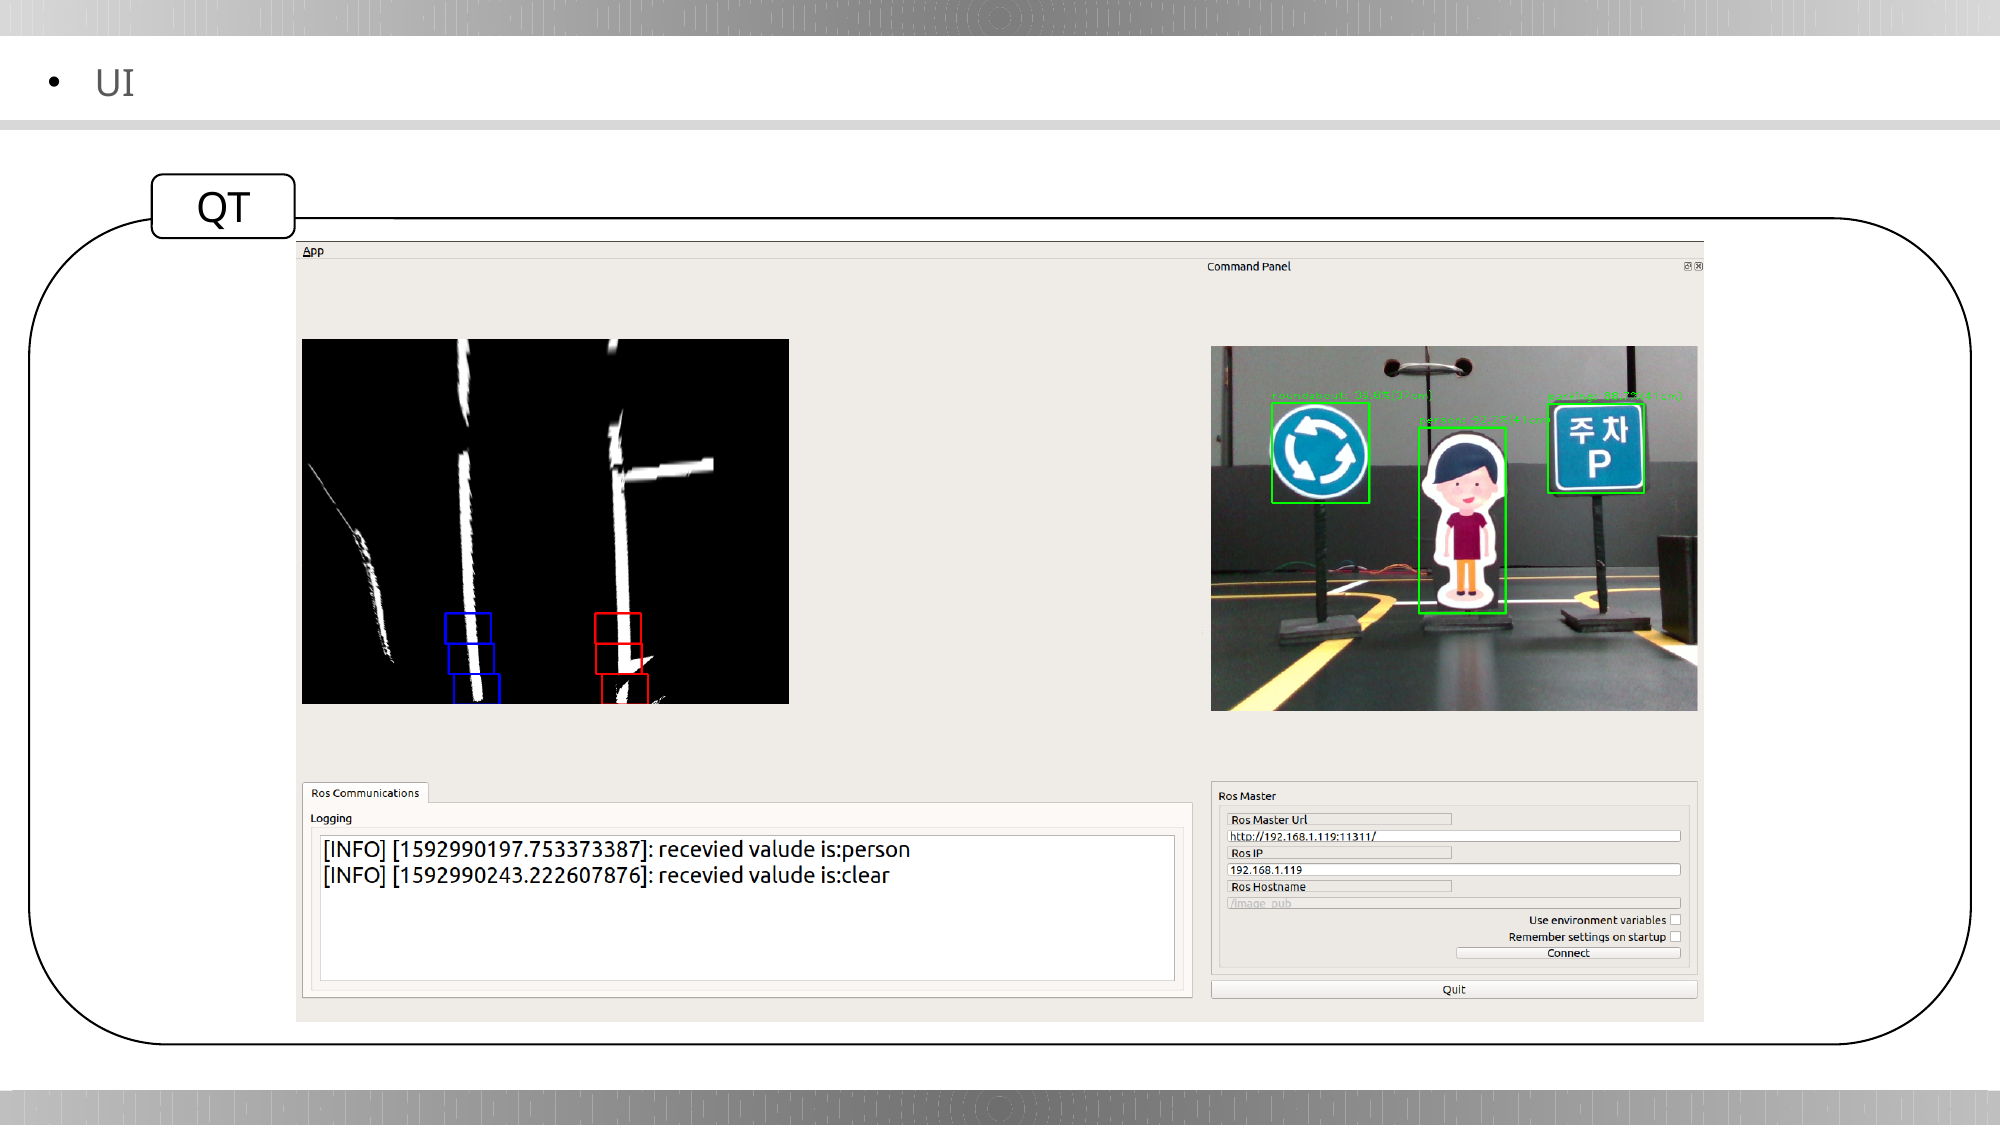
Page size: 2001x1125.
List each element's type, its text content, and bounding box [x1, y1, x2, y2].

picture [295, 241, 1705, 1022]
text_box [0, 1090, 2000, 1125]
text_box UI [32, 56, 1143, 101]
text_box QT [151, 174, 295, 239]
text_box [0, 0, 2000, 36]
text_box [0, 121, 2000, 129]
text_box [29, 218, 1971, 1045]
